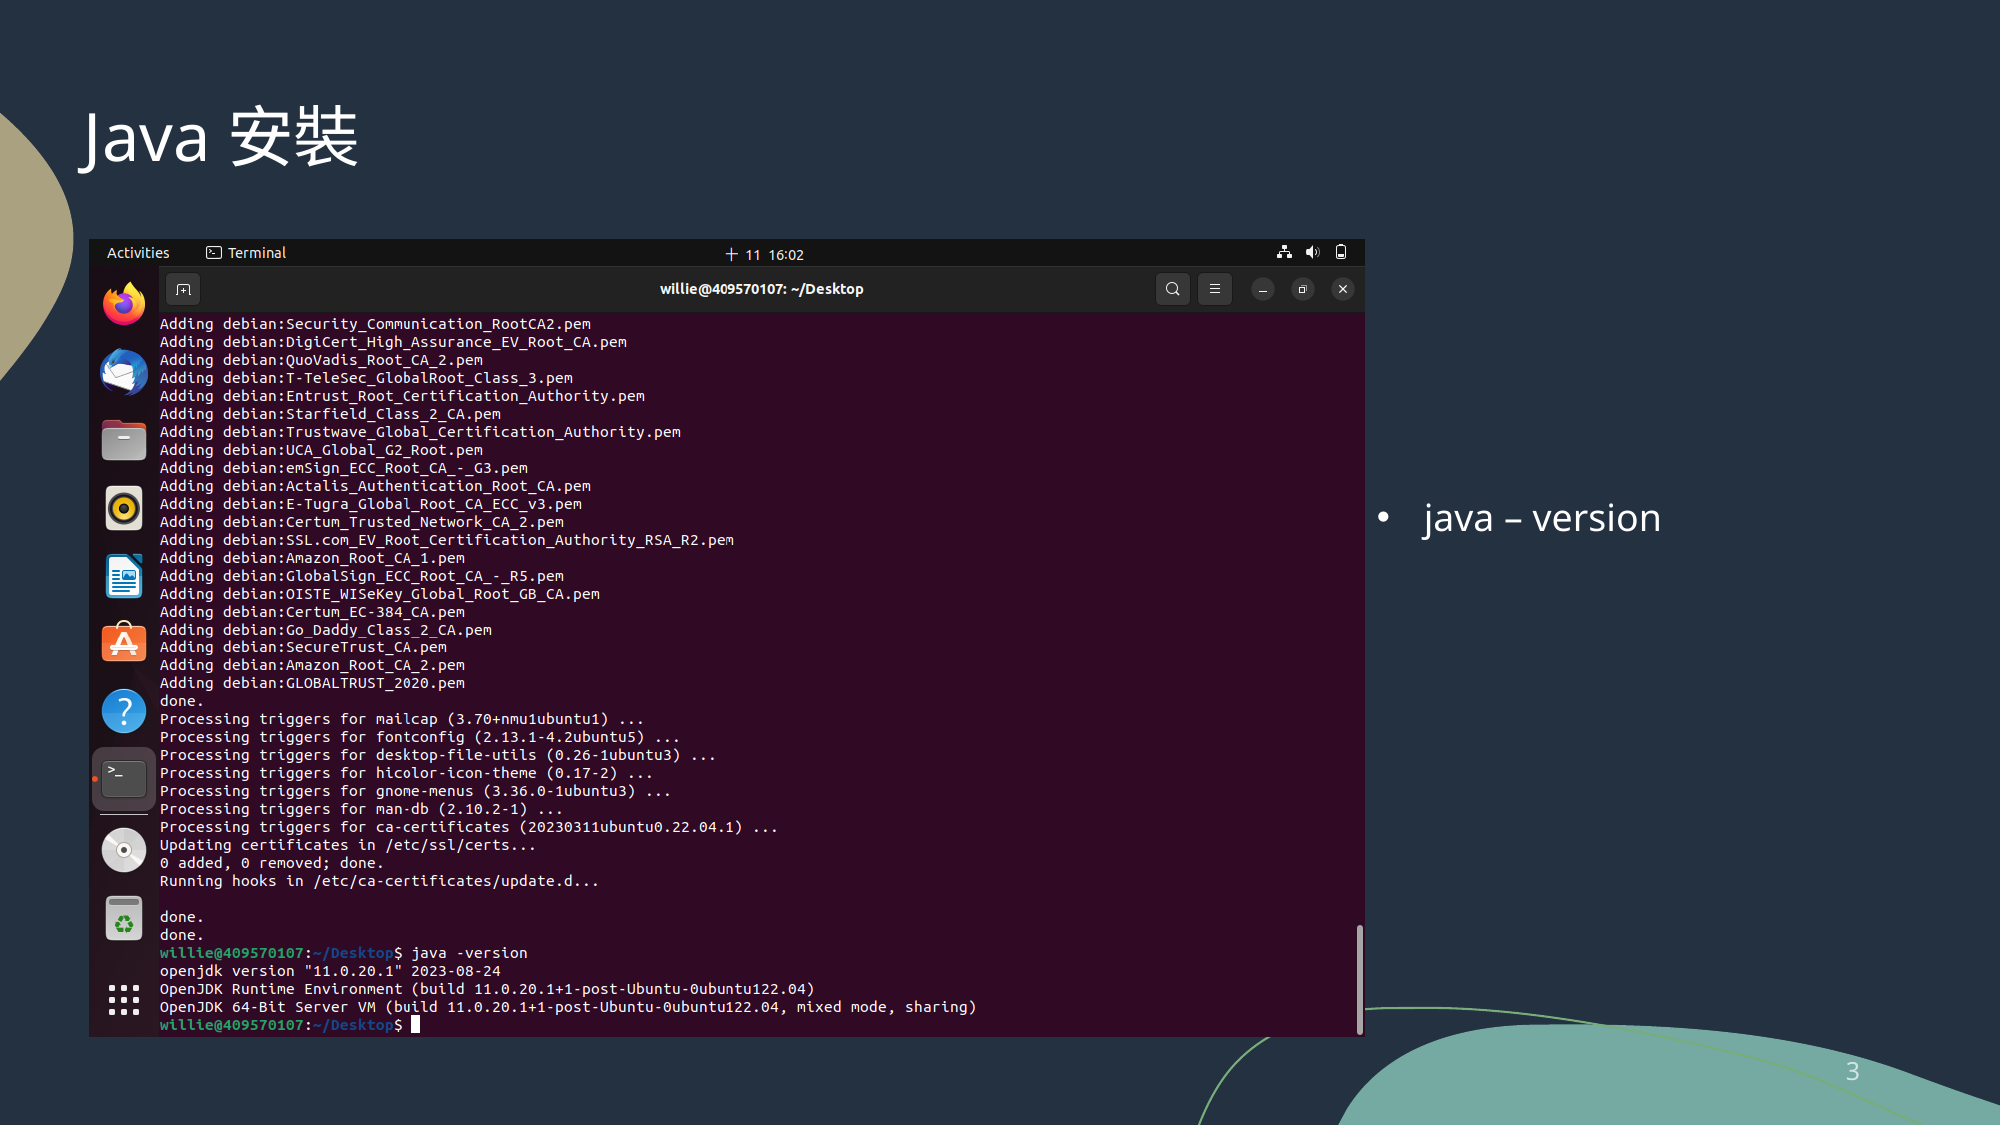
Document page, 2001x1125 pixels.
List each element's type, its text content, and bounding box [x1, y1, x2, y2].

picture [89, 239, 1365, 1037]
slide_number 3 [1625, 1042, 1875, 1103]
text_box Java安裝 [69, 87, 376, 182]
text_box java – version [1365, 486, 1677, 547]
